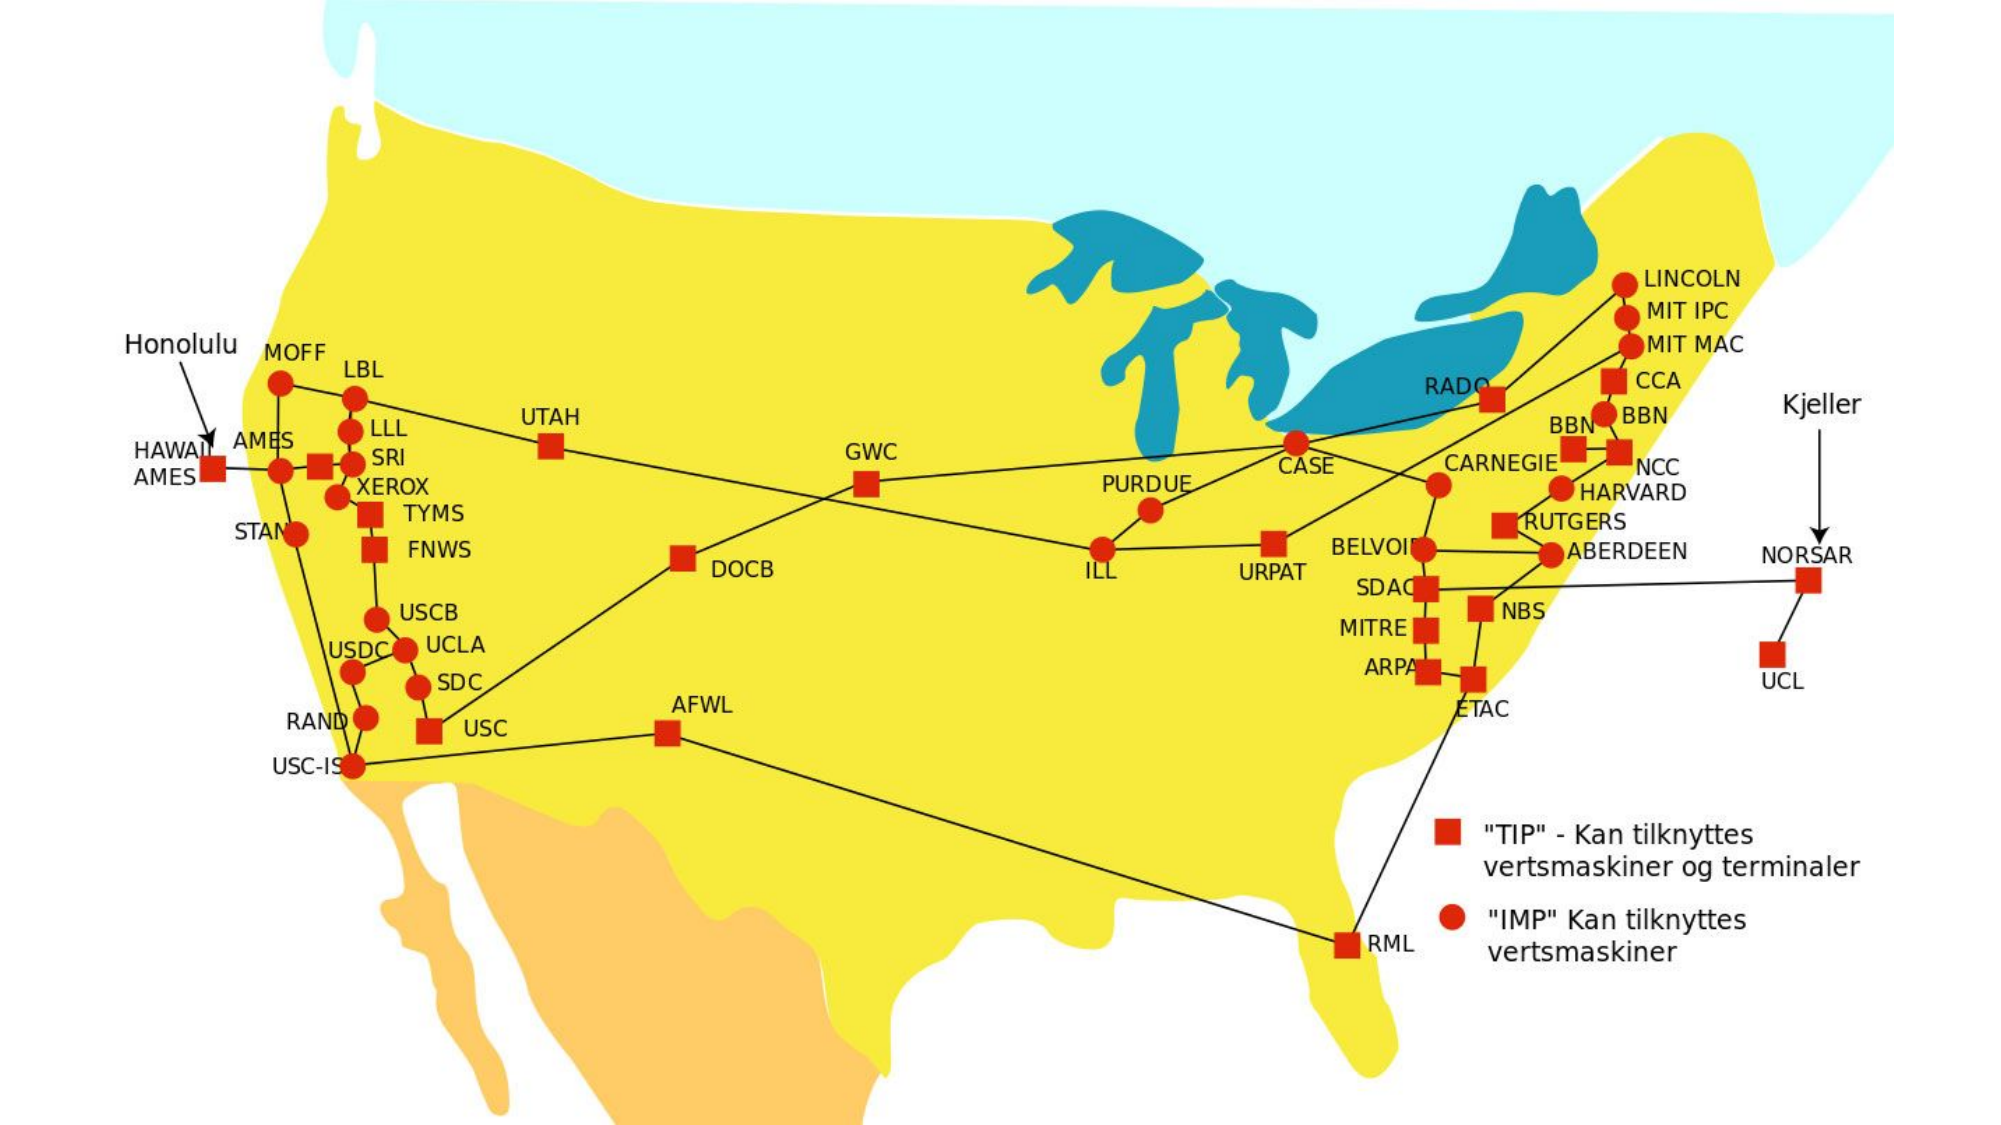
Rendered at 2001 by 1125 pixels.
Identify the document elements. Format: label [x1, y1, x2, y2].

picture [106, 0, 1894, 1125]
